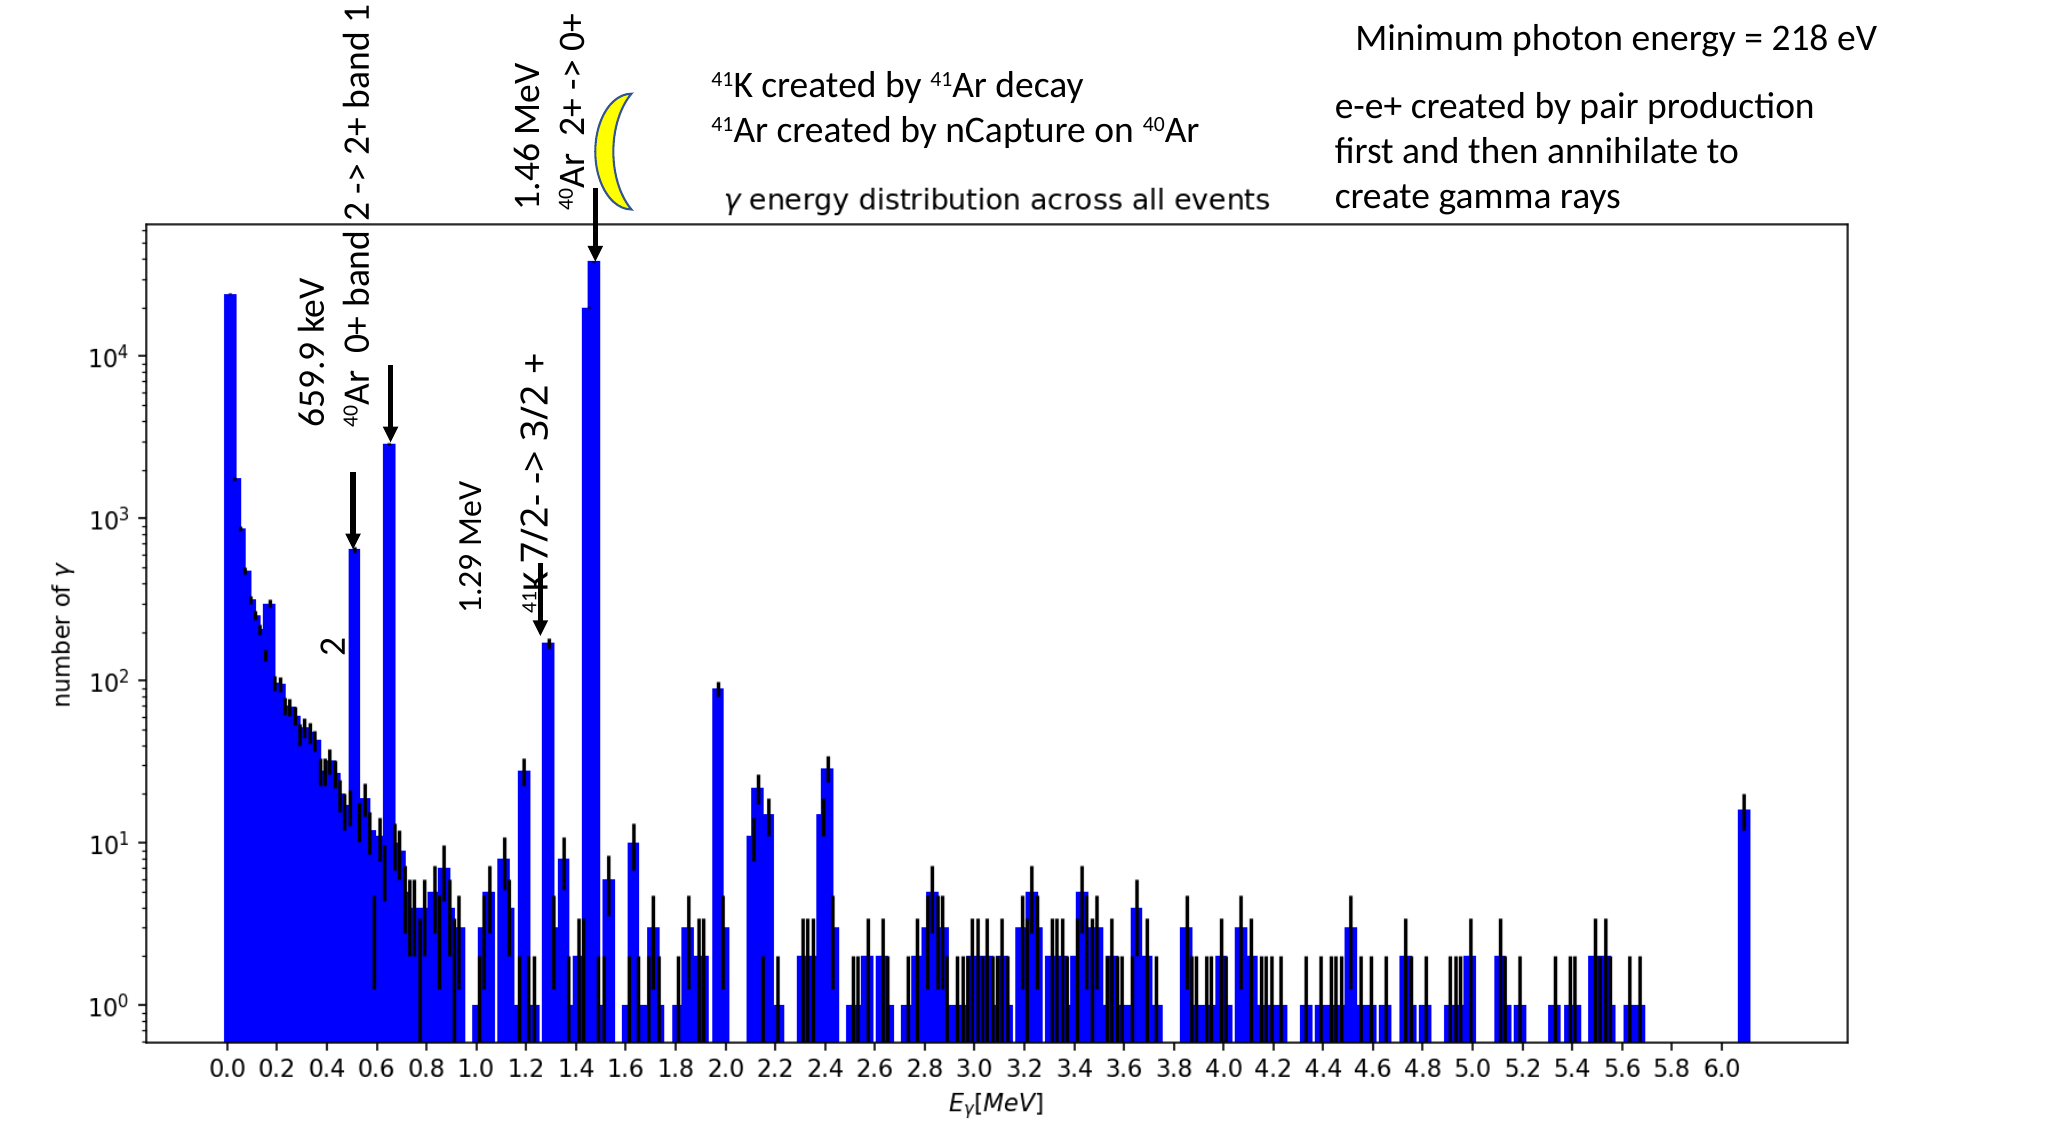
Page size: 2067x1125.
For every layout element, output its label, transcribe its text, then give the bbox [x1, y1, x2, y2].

text_box Minimum photon energy = 218 eV [1340, 5, 1963, 66]
text_box 659.9 keV 40Ar 0+ band 2 -> 2+ band 1 [282, 0, 381, 173]
text_box [594, 92, 634, 173]
text_box 1.46 MeV 40Ar 2+ -> 0+ [498, 0, 642, 173]
picture [32, 173, 1858, 1125]
text_box e-e+ created by pair production first and then annihilate to create gamma rays [1320, 73, 1852, 173]
